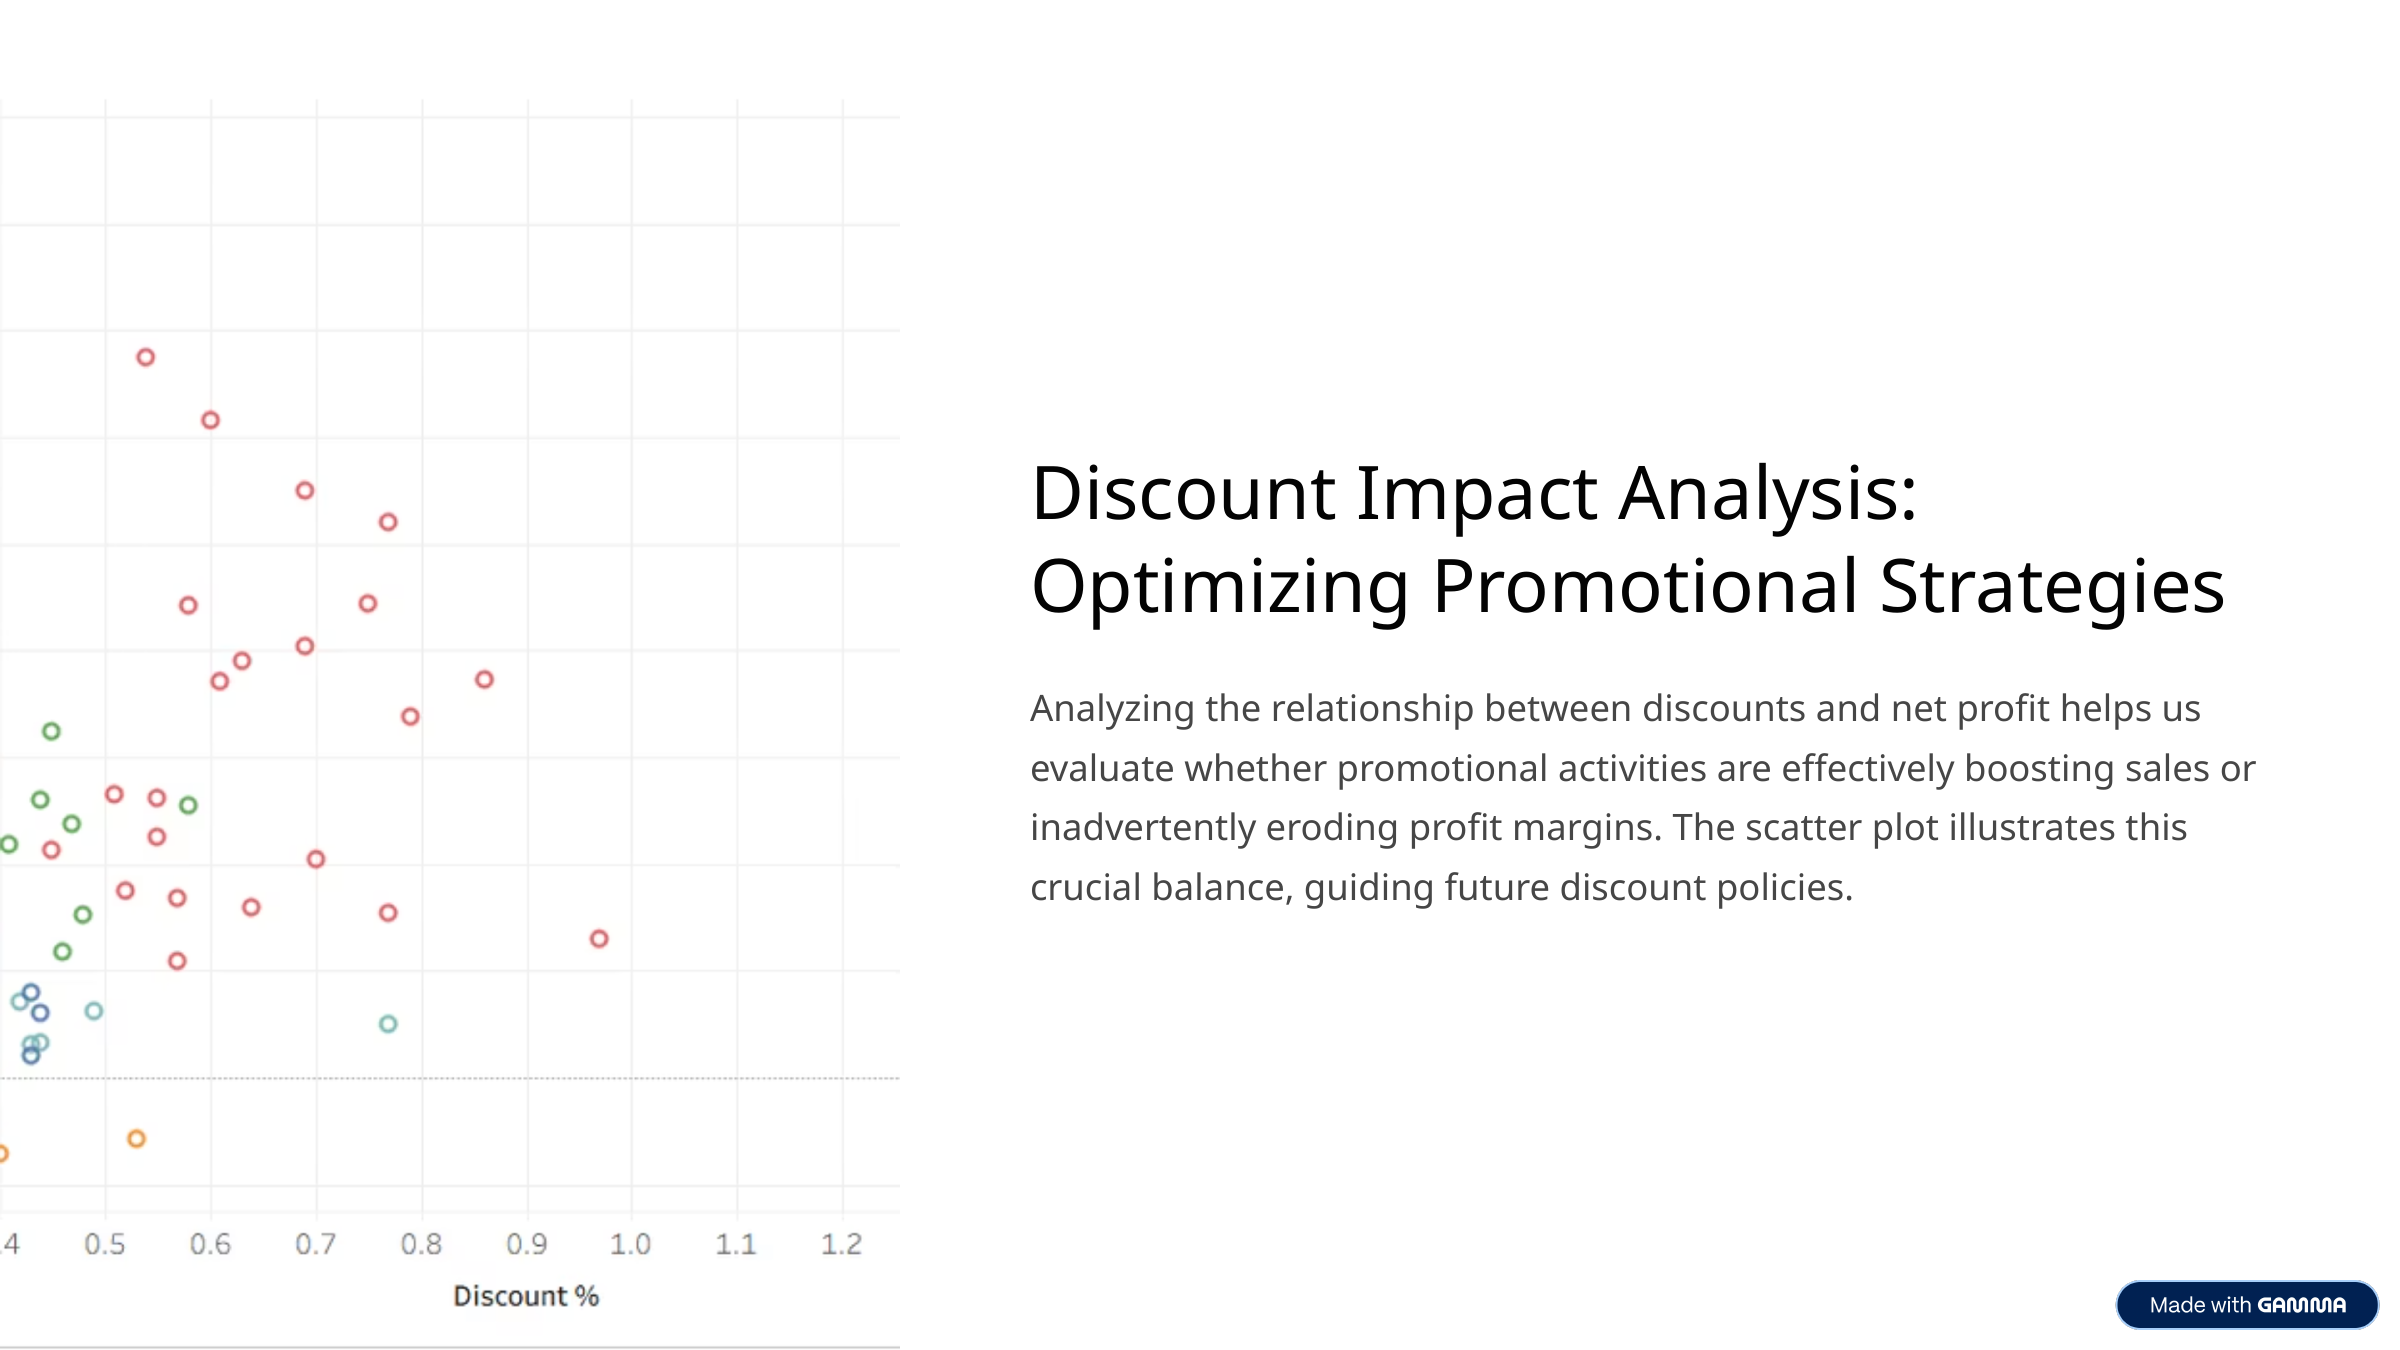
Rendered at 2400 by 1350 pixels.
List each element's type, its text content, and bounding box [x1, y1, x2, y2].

text_box Discount Impact Analysis: Optimizing Promotional Strategies [1030, 441, 2270, 628]
picture [0, 0, 900, 1350]
picture [2106, 1271, 2389, 1339]
text_box Analyzing the relationship between discounts and net profit helps us evaluate whether promotional activities are effectively boosting sales or inadvertently eroding profit margins. The scatter plot illustrates this crucial balance, guiding future discount policies. [1030, 669, 2270, 908]
